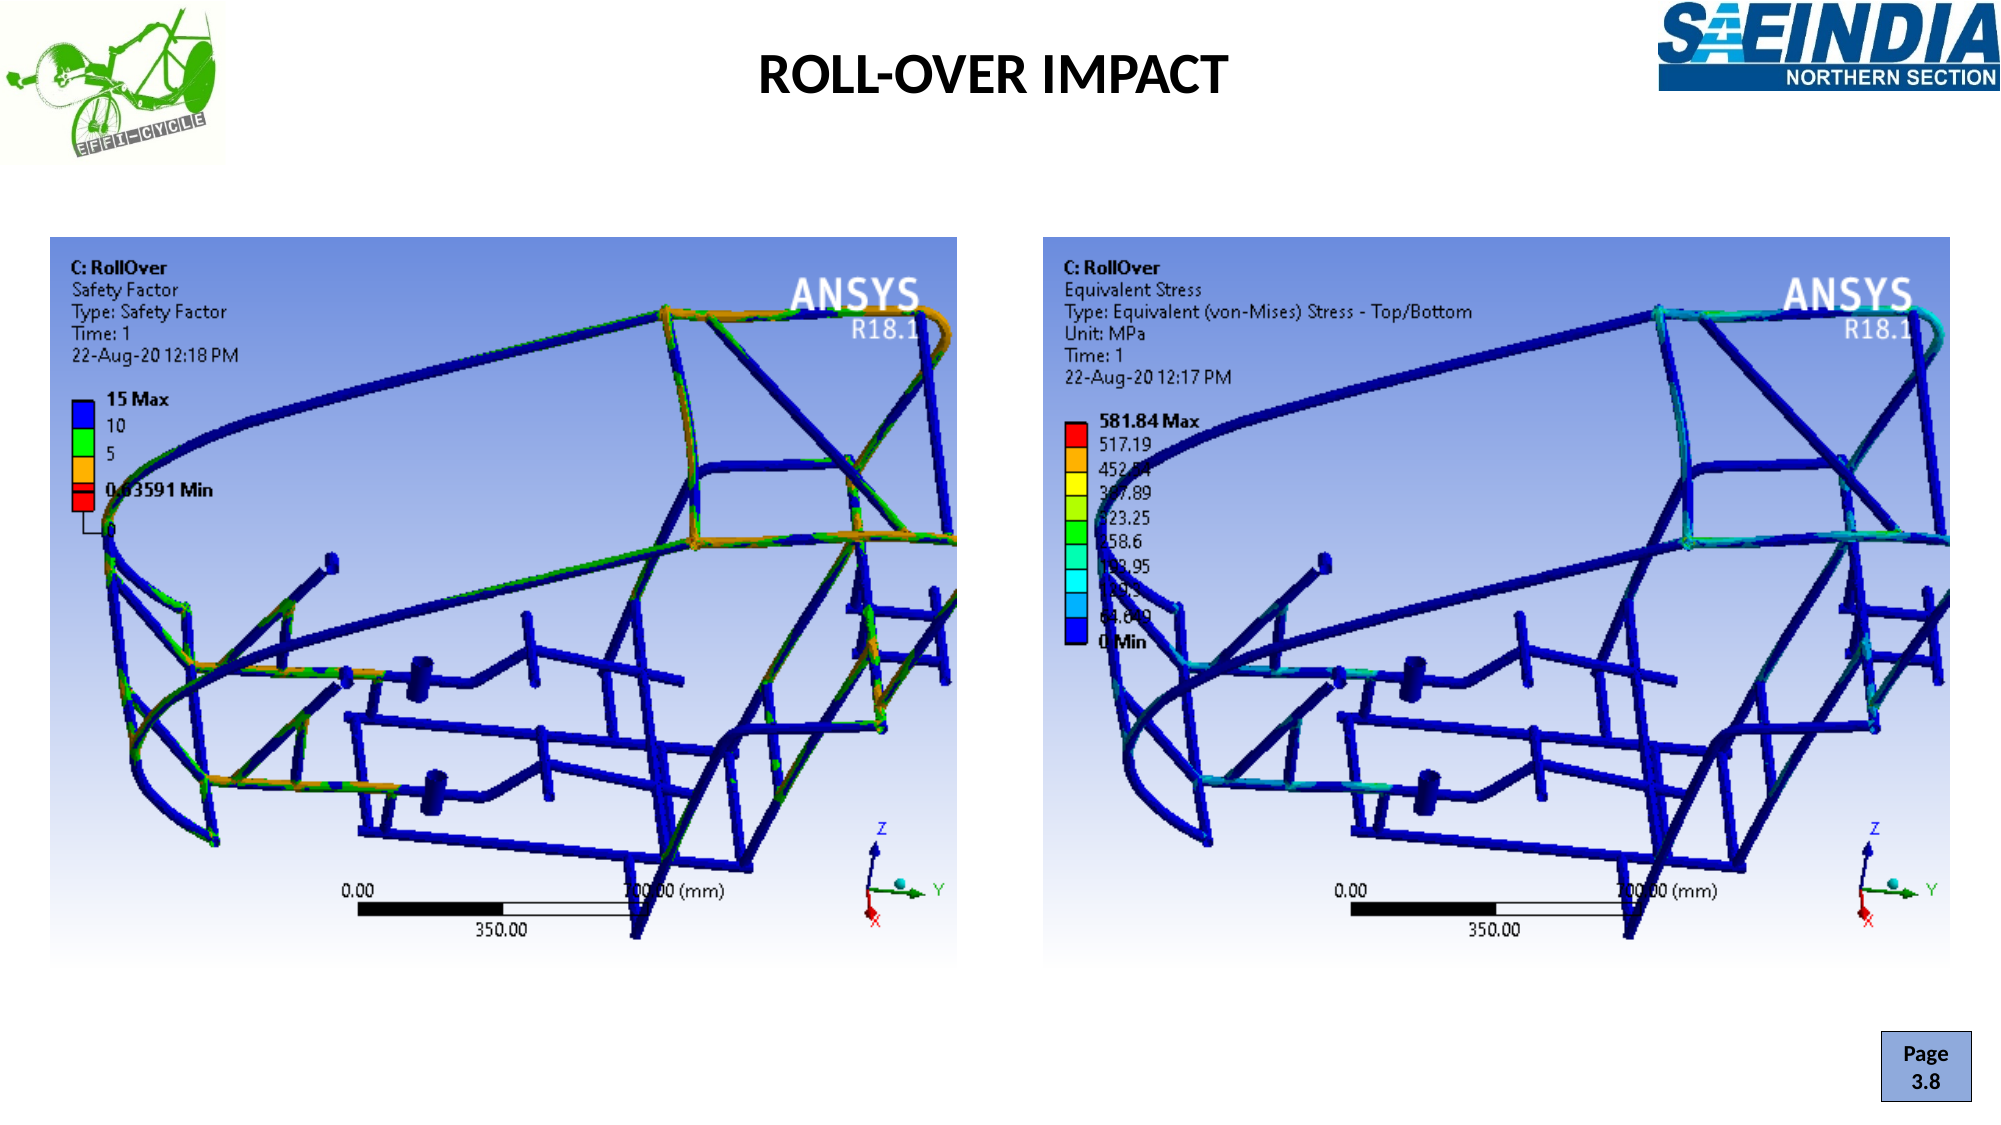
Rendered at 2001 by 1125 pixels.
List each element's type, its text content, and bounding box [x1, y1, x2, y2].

picture [1658, 1, 2000, 91]
picture [1043, 237, 1950, 968]
text_box ROLL-OVER IMPACT [372, 18, 1616, 131]
picture [0, 1, 226, 165]
text_box Page 3.8 [1881, 1031, 1972, 1102]
picture [50, 237, 957, 968]
